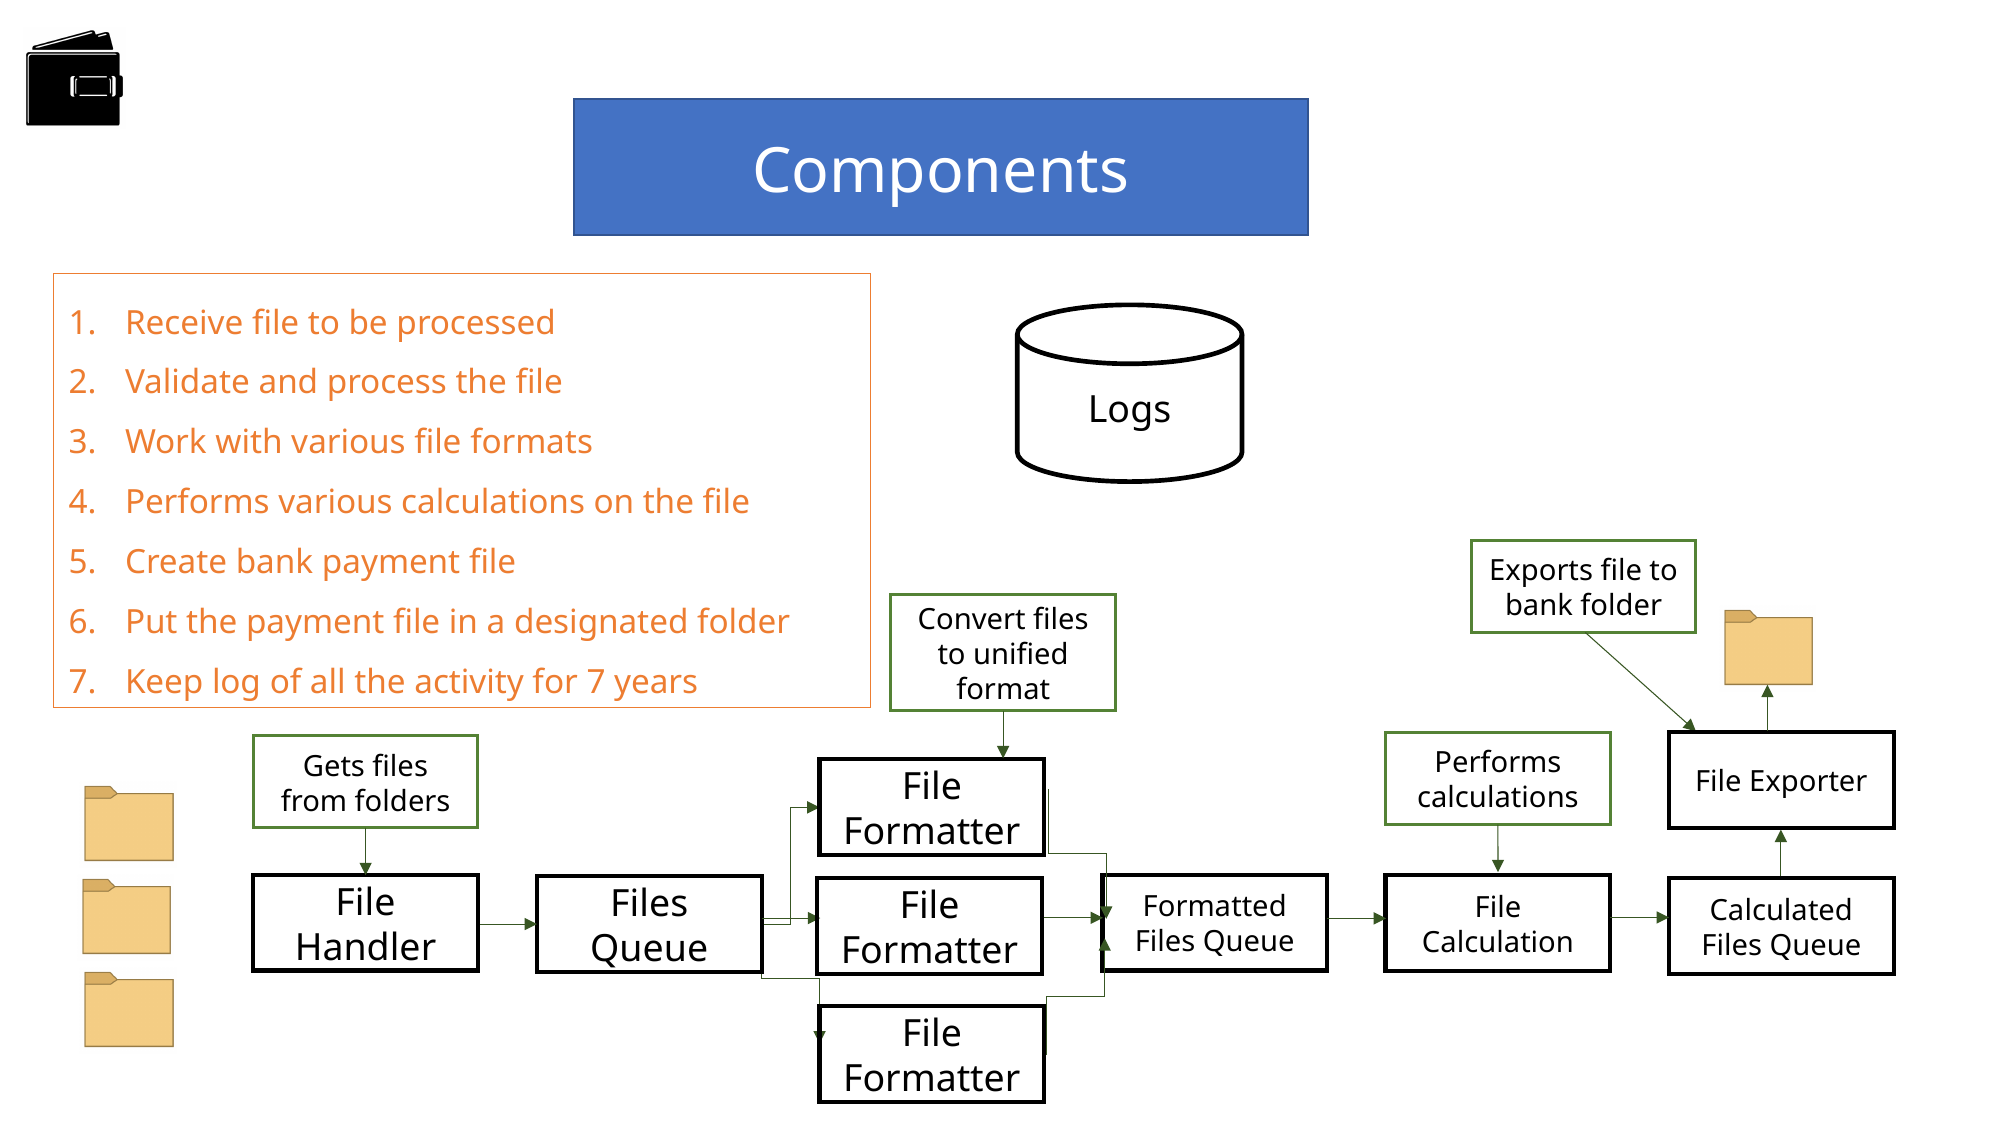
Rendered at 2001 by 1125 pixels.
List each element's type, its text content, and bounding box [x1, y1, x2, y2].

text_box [761, 913, 820, 918]
text_box Calculated Files Queue [1668, 877, 1895, 975]
picture [77, 874, 174, 961]
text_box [1585, 632, 1696, 732]
text_box File Handler [252, 874, 479, 972]
text_box Components [573, 98, 1309, 236]
picture [79, 781, 177, 868]
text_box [761, 807, 820, 913]
text_box Receive file to be processed Validate and process the file Work with various file formats Performs various calculations on the file Create bank payment file Put the payment file in a designated folder Keep log of all the activity for 7 years [53, 273, 871, 708]
picture [23, 27, 126, 129]
text_box Logs [1016, 303, 1244, 483]
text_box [761, 919, 820, 1044]
text_box Exports file to bank folder [1470, 539, 1697, 634]
text_box File Exporter [1668, 731, 1895, 829]
text_box Performs calculations [1385, 732, 1611, 826]
picture [79, 967, 177, 1054]
picture [1719, 605, 1816, 692]
text_box File Calculation [1385, 874, 1611, 972]
text_box File Formatter [819, 758, 1045, 856]
text_box Convert files to unified format [890, 594, 1117, 712]
text_box Formatted Files Queue [1101, 874, 1328, 972]
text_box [1046, 938, 1105, 1055]
text_box Files Queue [536, 875, 761, 973]
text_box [1048, 788, 1107, 919]
text_box File Formatter [819, 1005, 1045, 1103]
text_box File Formatter [820, 877, 1043, 975]
text_box Gets files from folders [252, 735, 479, 829]
